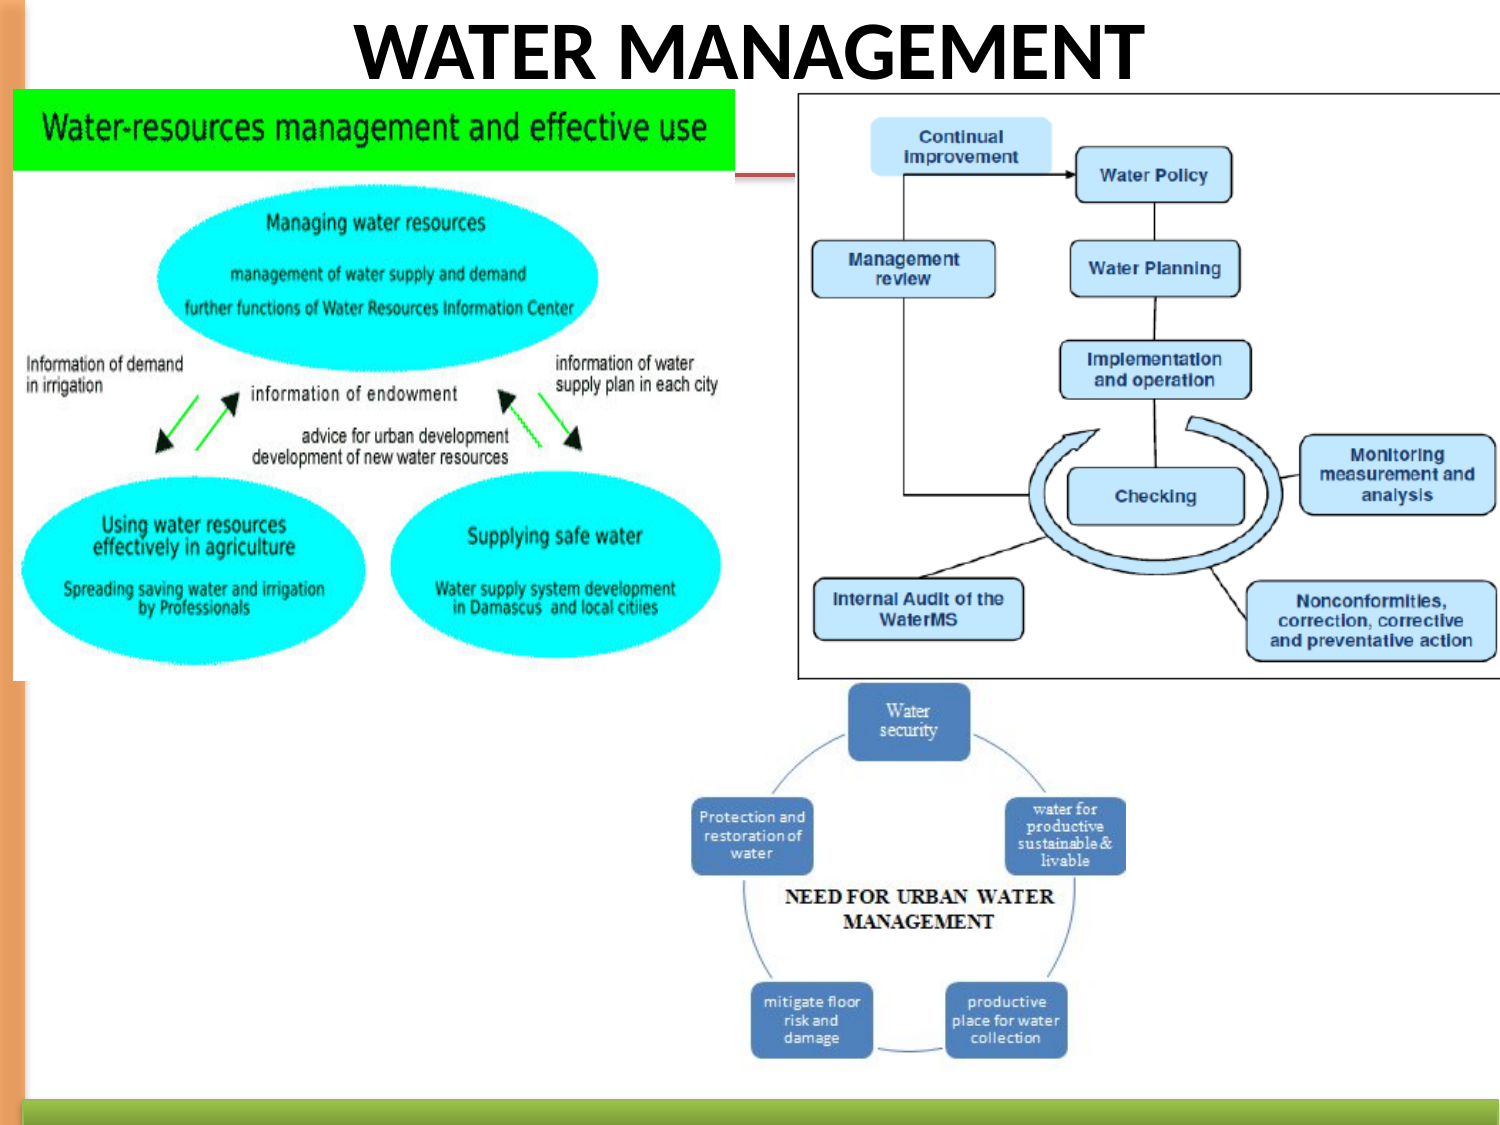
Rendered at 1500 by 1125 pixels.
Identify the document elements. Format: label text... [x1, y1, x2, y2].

title WATER MANAGEMENT [75, 0, 1425, 140]
picture [12, 89, 1500, 1074]
